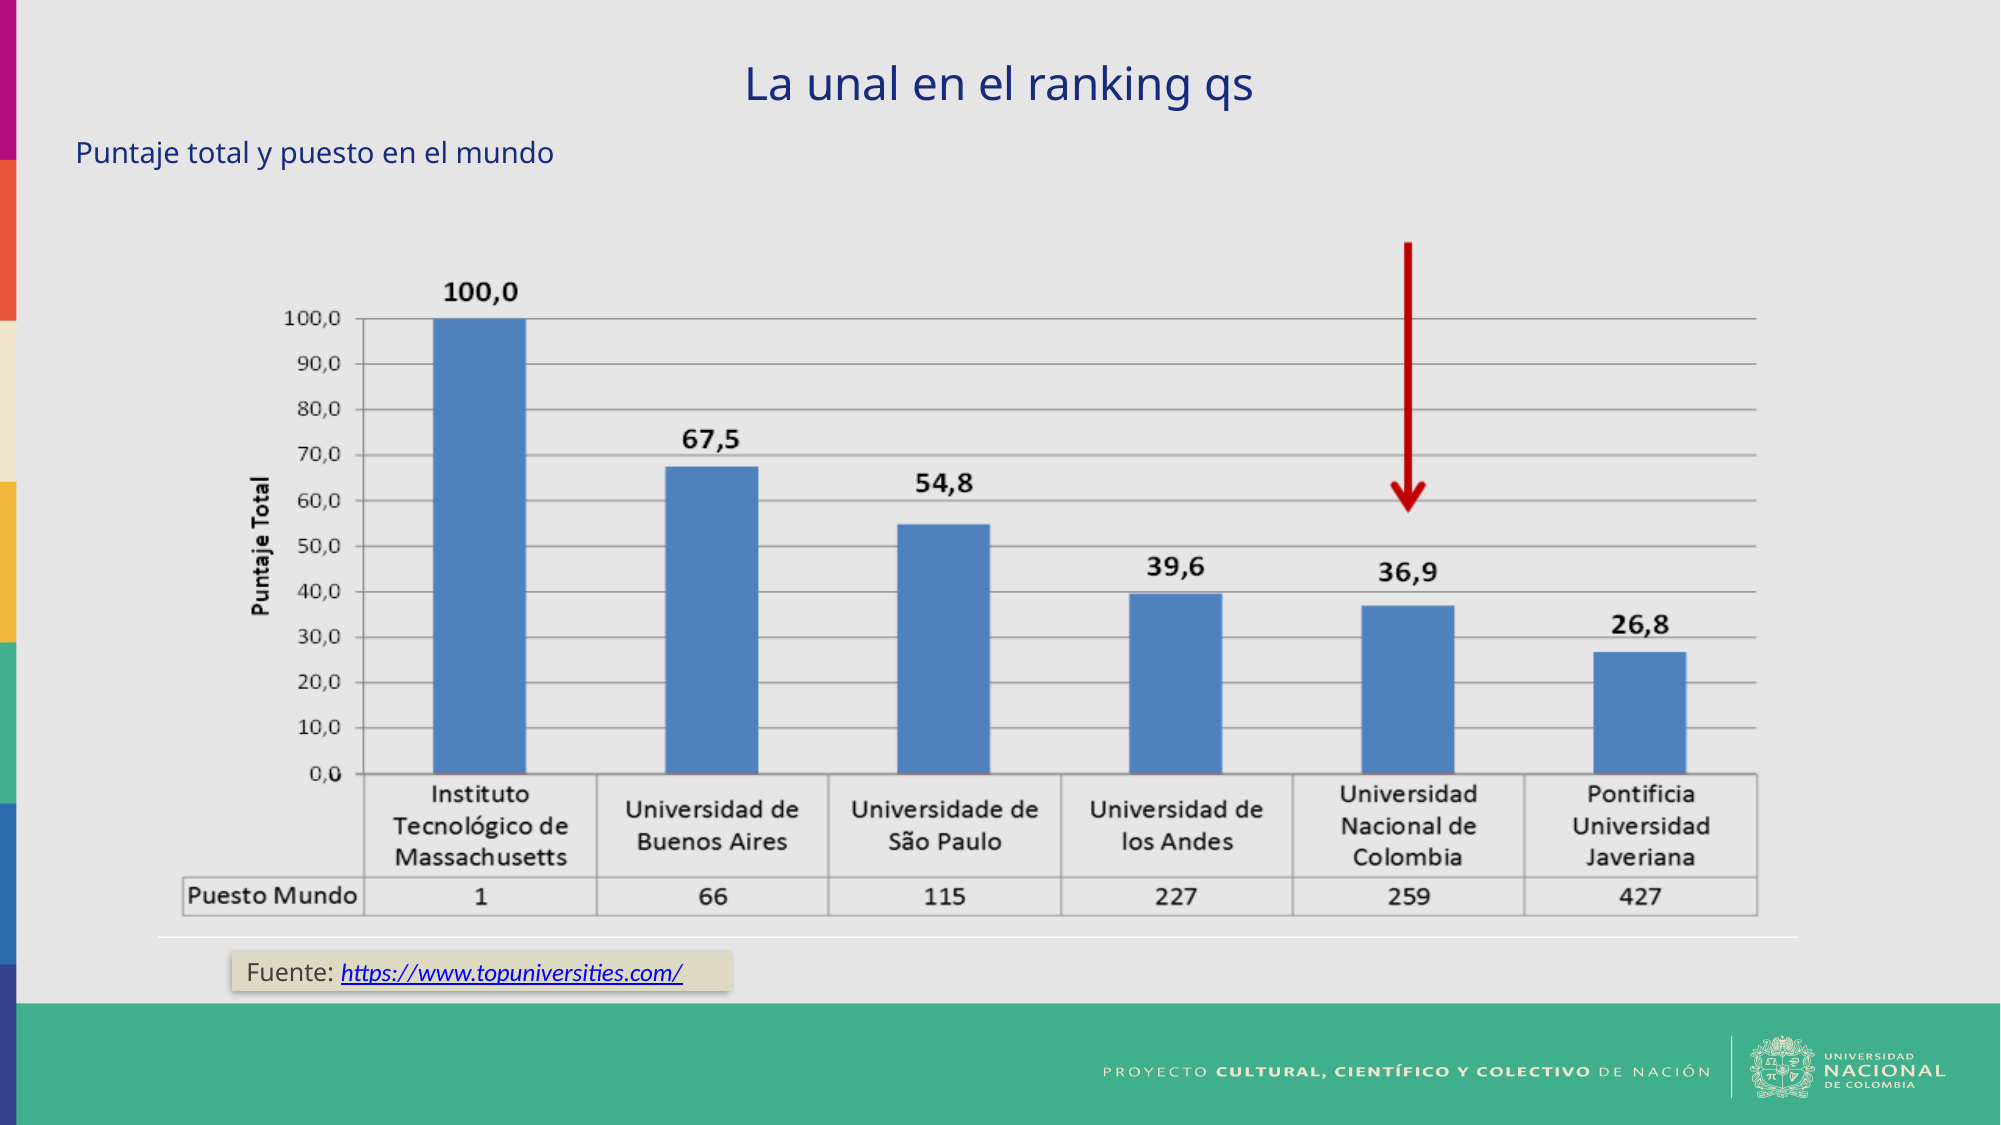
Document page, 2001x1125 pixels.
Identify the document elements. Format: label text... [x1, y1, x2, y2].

text_box Fuente: https://www.topuniversities.com/ [231, 951, 733, 992]
text_box Puntaje total y puesto en el mundo [60, 119, 1939, 185]
text_box La unal en el ranking qs [8, 50, 1991, 115]
picture [0, 0, 2001, 1125]
